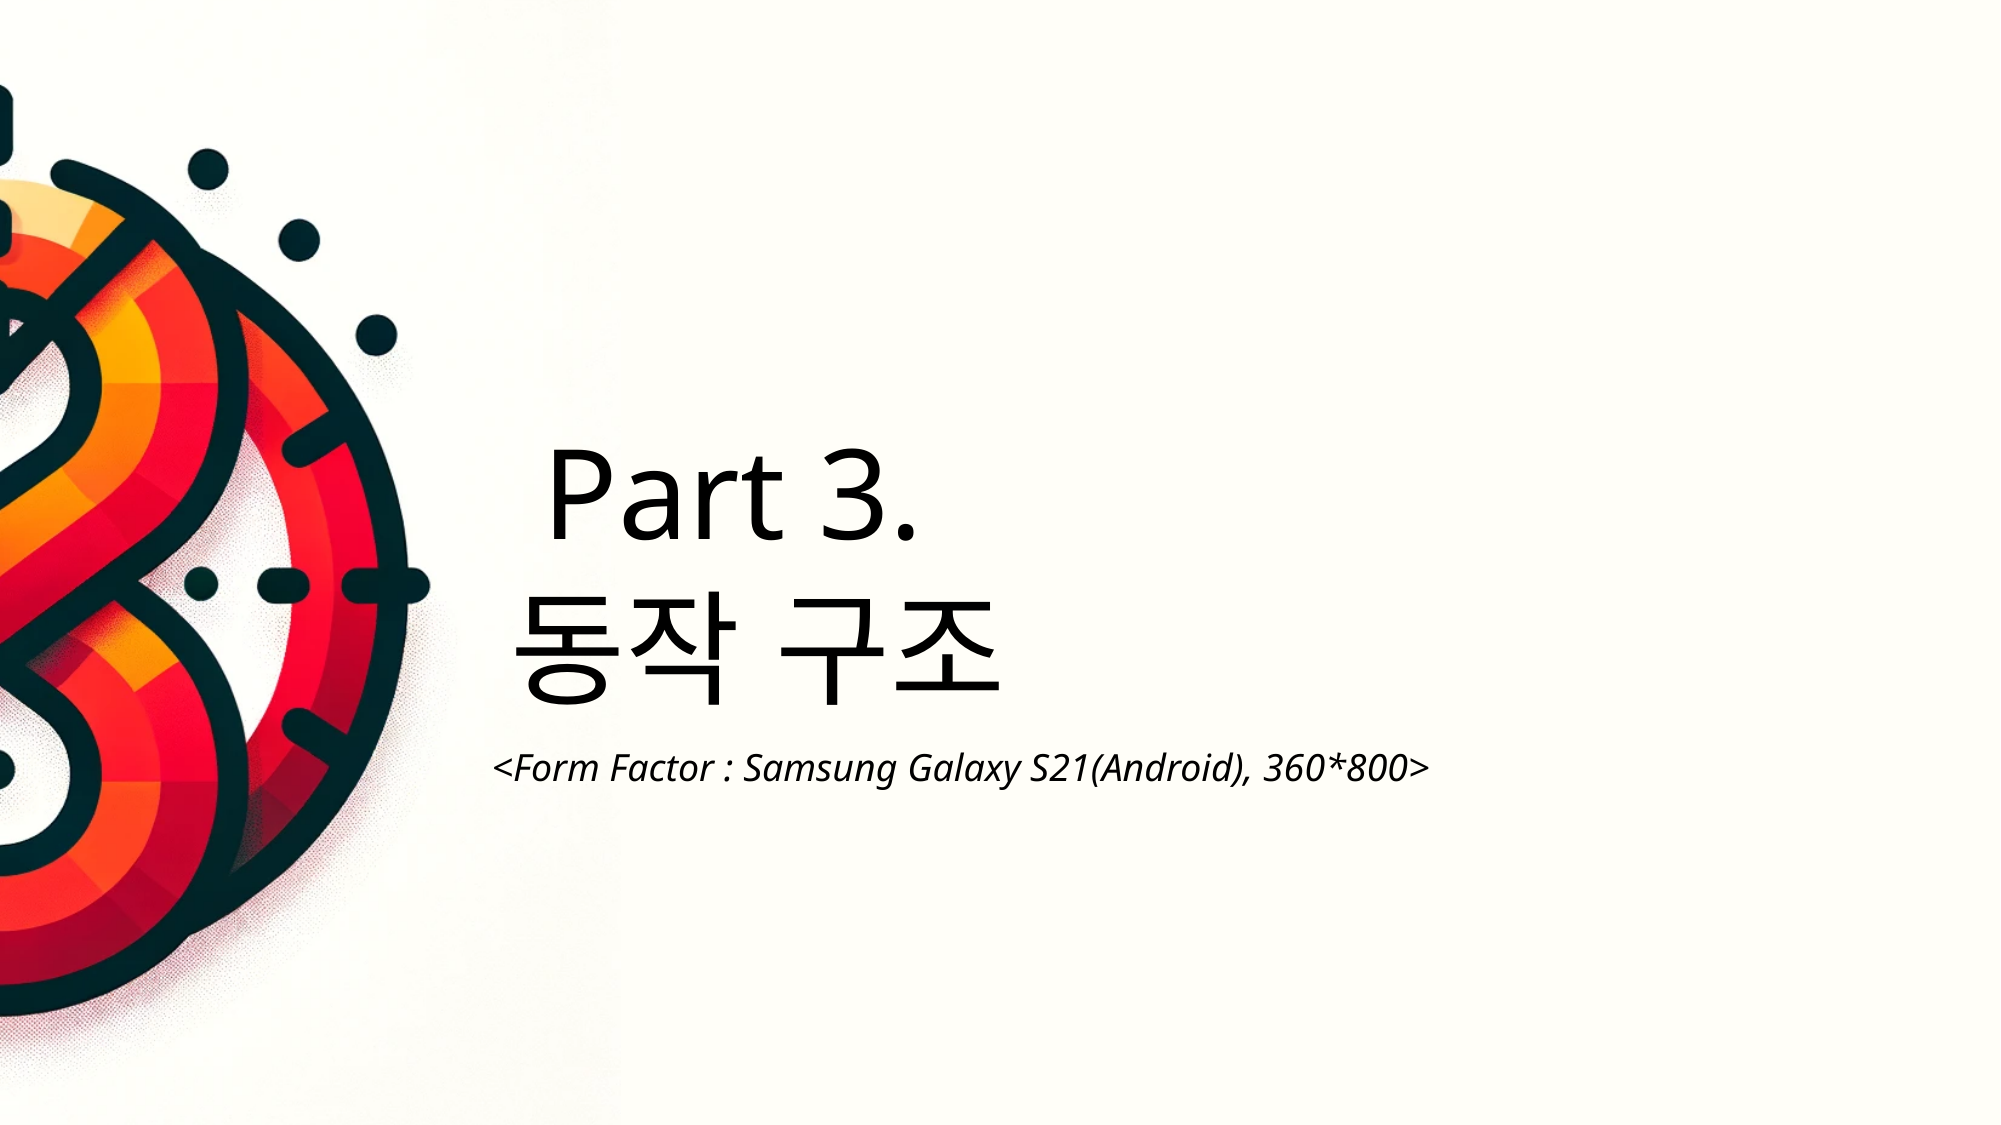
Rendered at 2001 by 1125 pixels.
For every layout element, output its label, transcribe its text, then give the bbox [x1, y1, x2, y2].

text_box Part 3. [621, 407, 939, 573]
text_box <Form Factor : Samsung Galaxy S21(Android), 360*800> [621, 736, 1446, 797]
text_box 동작 구조 [621, 563, 1021, 729]
picture [0, 0, 621, 1125]
